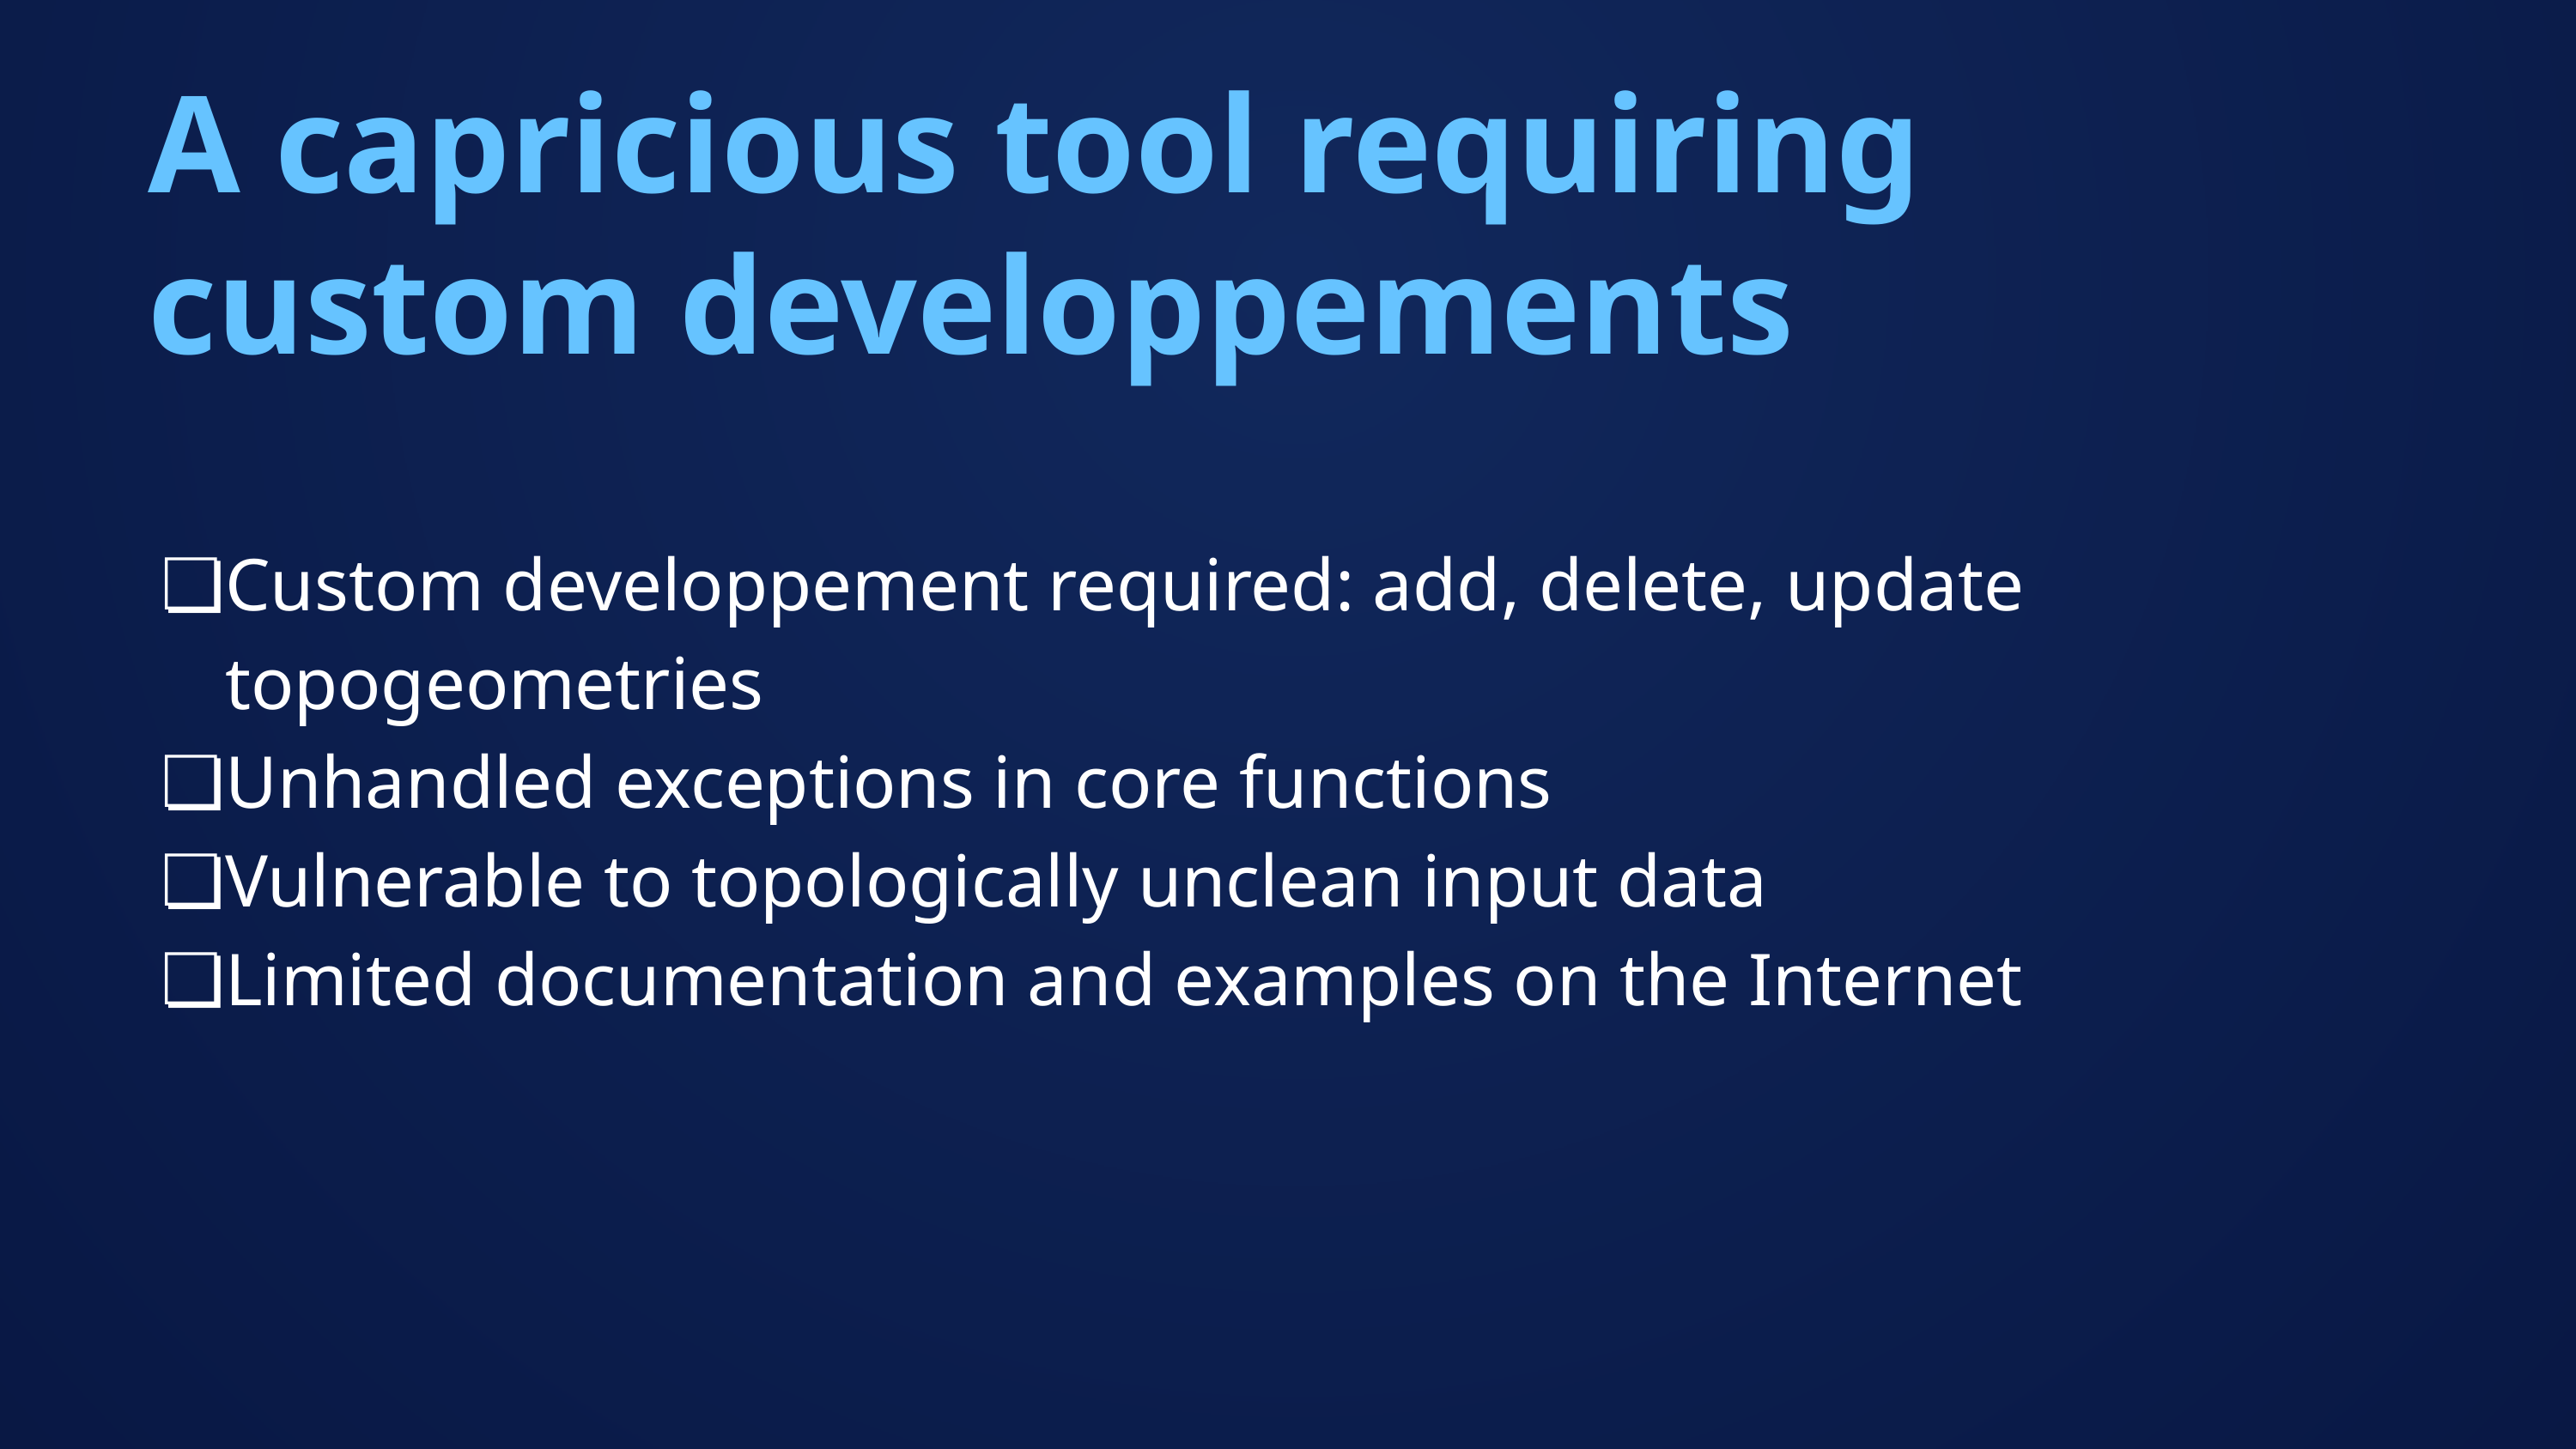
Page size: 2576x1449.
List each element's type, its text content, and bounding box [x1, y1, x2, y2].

picture [0, 0, 2576, 1449]
text_box A capricious tool requiring custom developpements [135, 45, 2161, 394]
text_box Custom developpement required: add, delete, update topogeometries Unhandled exceptions in core functions Vulnerable to topologically unclean input data Limited documentation and examples on the Internet [135, 500, 2055, 1046]
